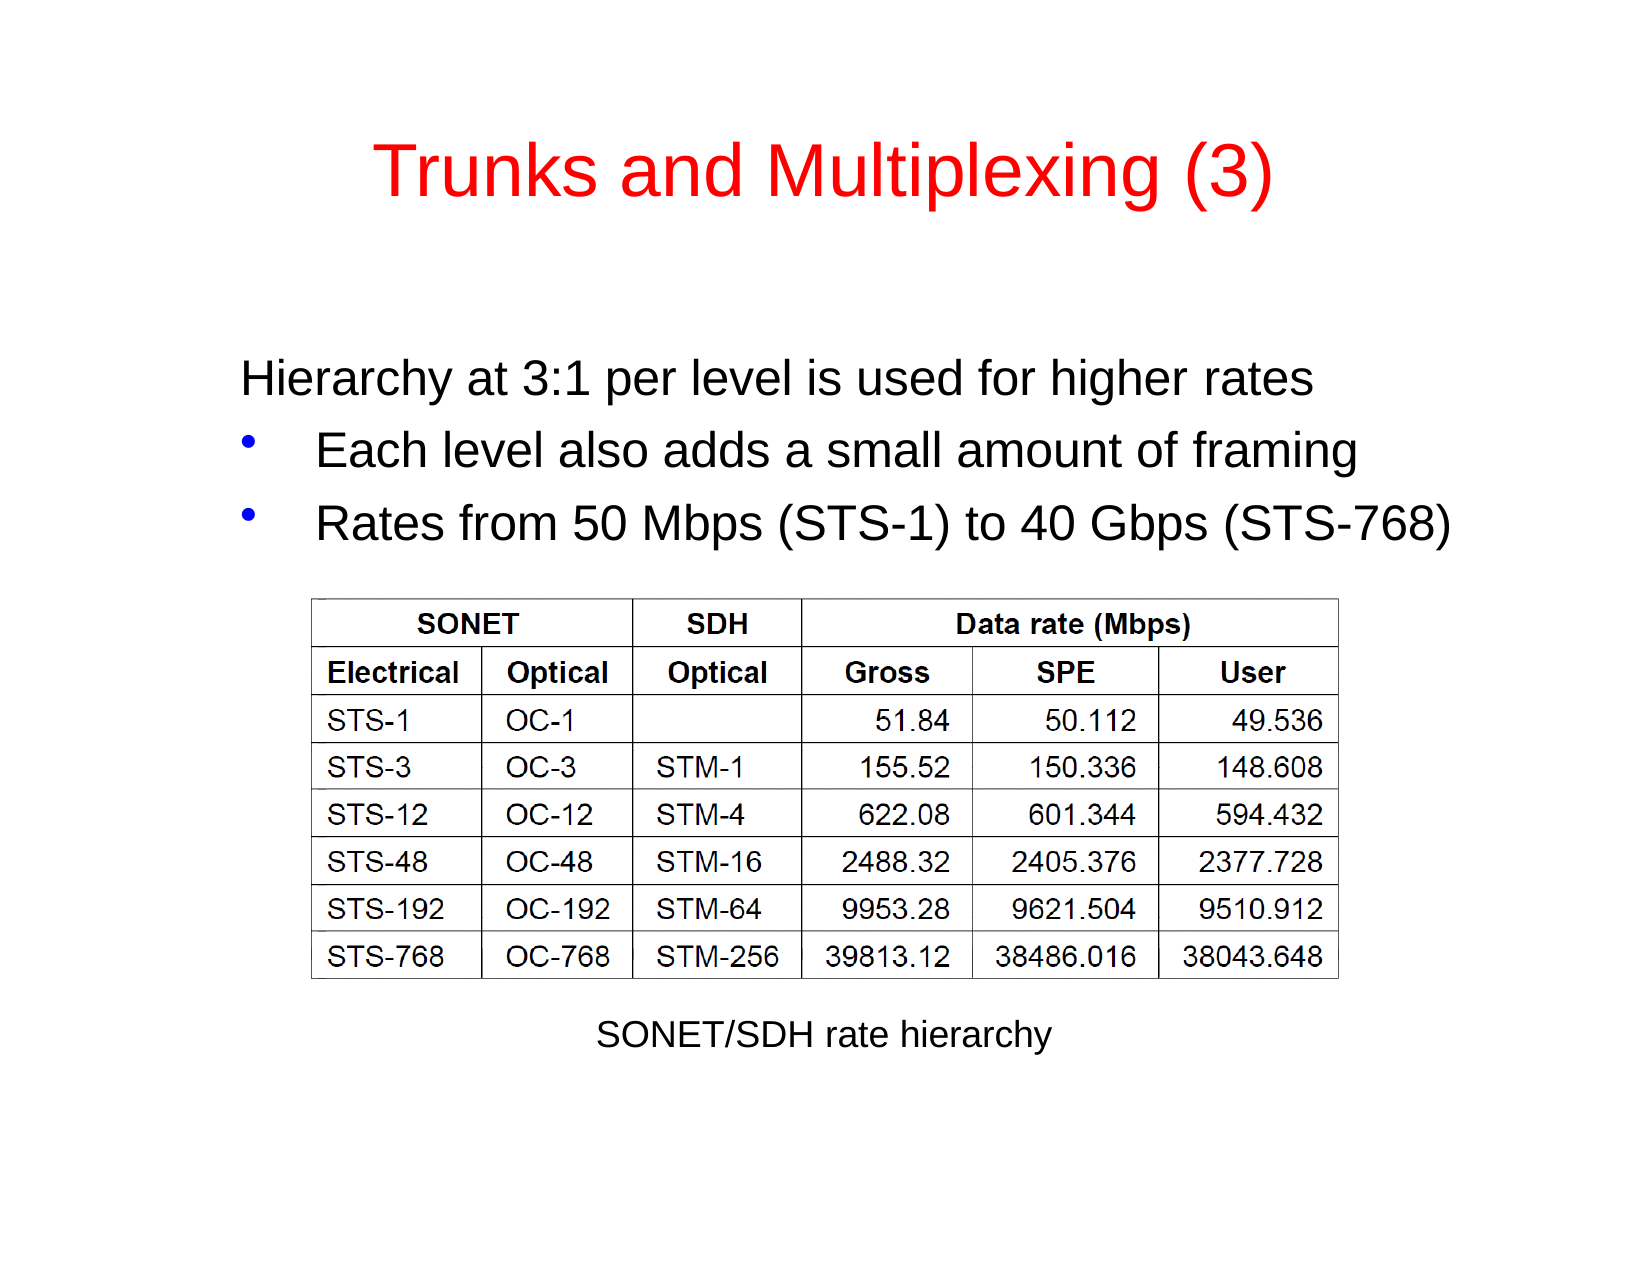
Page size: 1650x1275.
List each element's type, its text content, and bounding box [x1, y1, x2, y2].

text_box [74, 396, 1575, 557]
text_box SONET/SDH rate hierarchy [593, 1007, 1057, 1055]
picture [308, 595, 1343, 987]
text_box Hierarchy at 3:1 per level is used for higher rates Each level also adds a small amount of framing Rates from 50 Mbps (STS-1) to 40 Gbps (STS-768) [237, 330, 1459, 551]
title Trunks and Multiplexing (3) [370, 119, 1280, 330]
